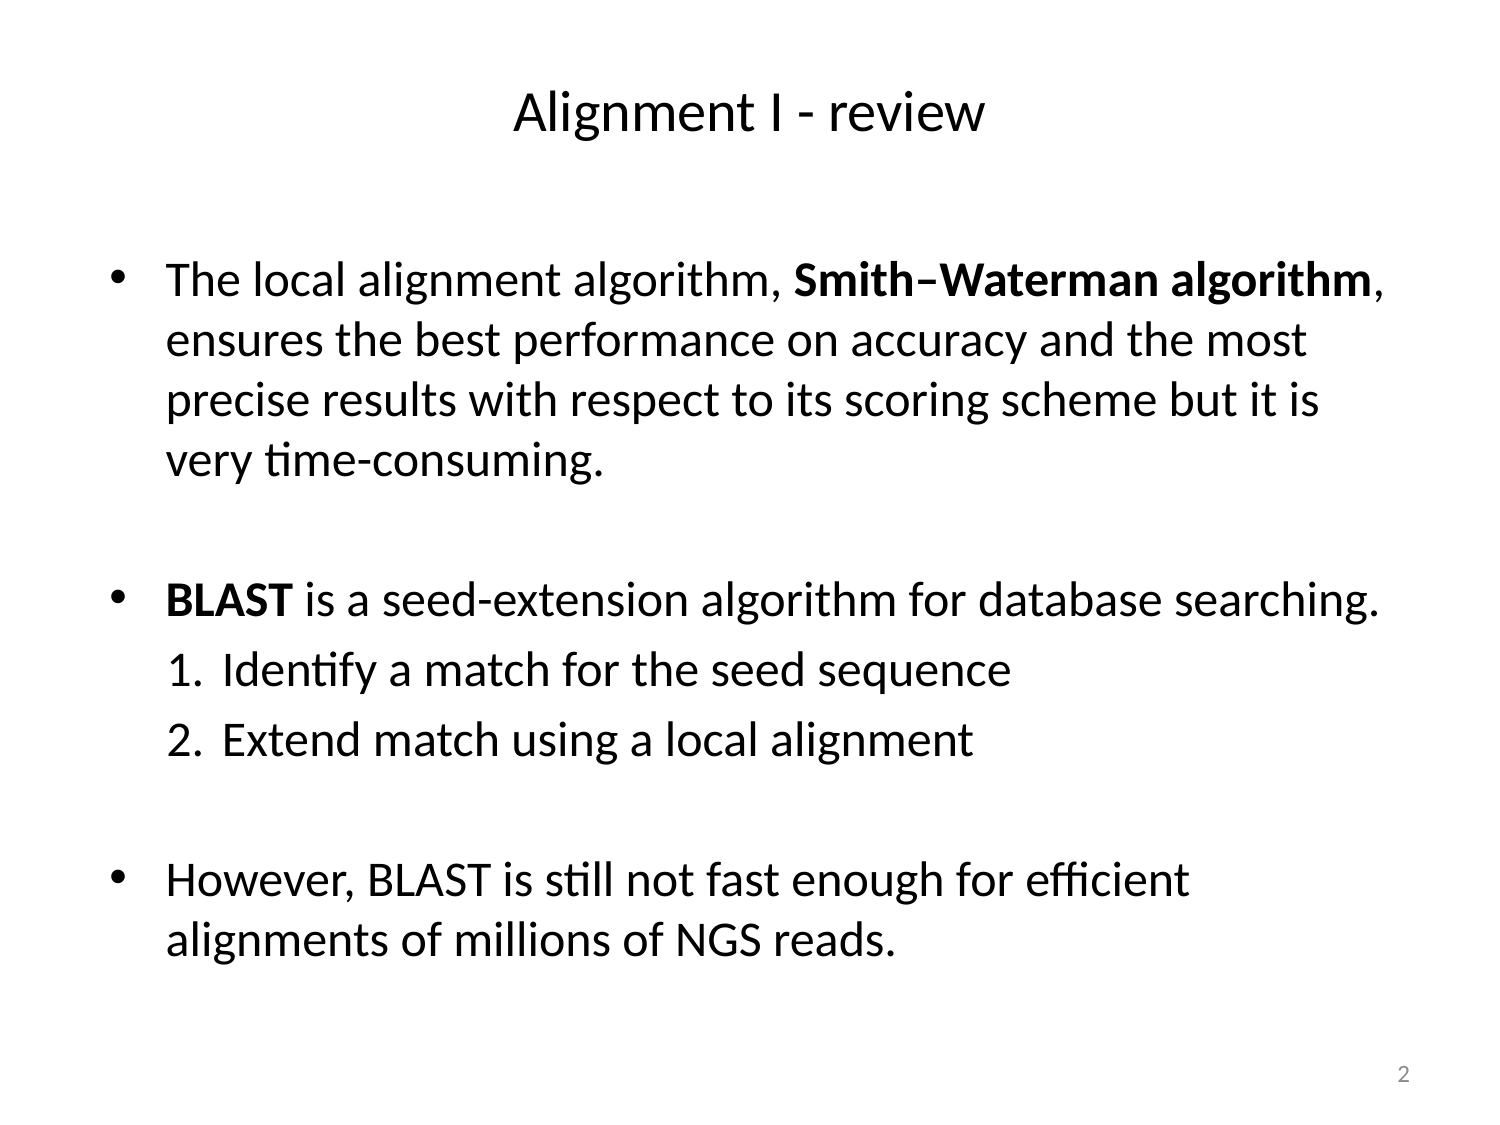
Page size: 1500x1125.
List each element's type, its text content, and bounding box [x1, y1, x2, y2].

title Alignment I - review [75, 45, 1425, 172]
slide_number 2 [1074, 1042, 1425, 1103]
list The local alignment algorithm, Smith–Waterman algorithm, ensures the best performance on accuracy and the most precise results with respect to its scoring scheme but it is very time-consuming. BLAST is a seed-extension algorithm for database searching. Identify a match for the seed sequence Extend match using a local alignment However, BLAST is still not fast enough for efficient alignments of millions of NGS reads. [94, 239, 1413, 1023]
